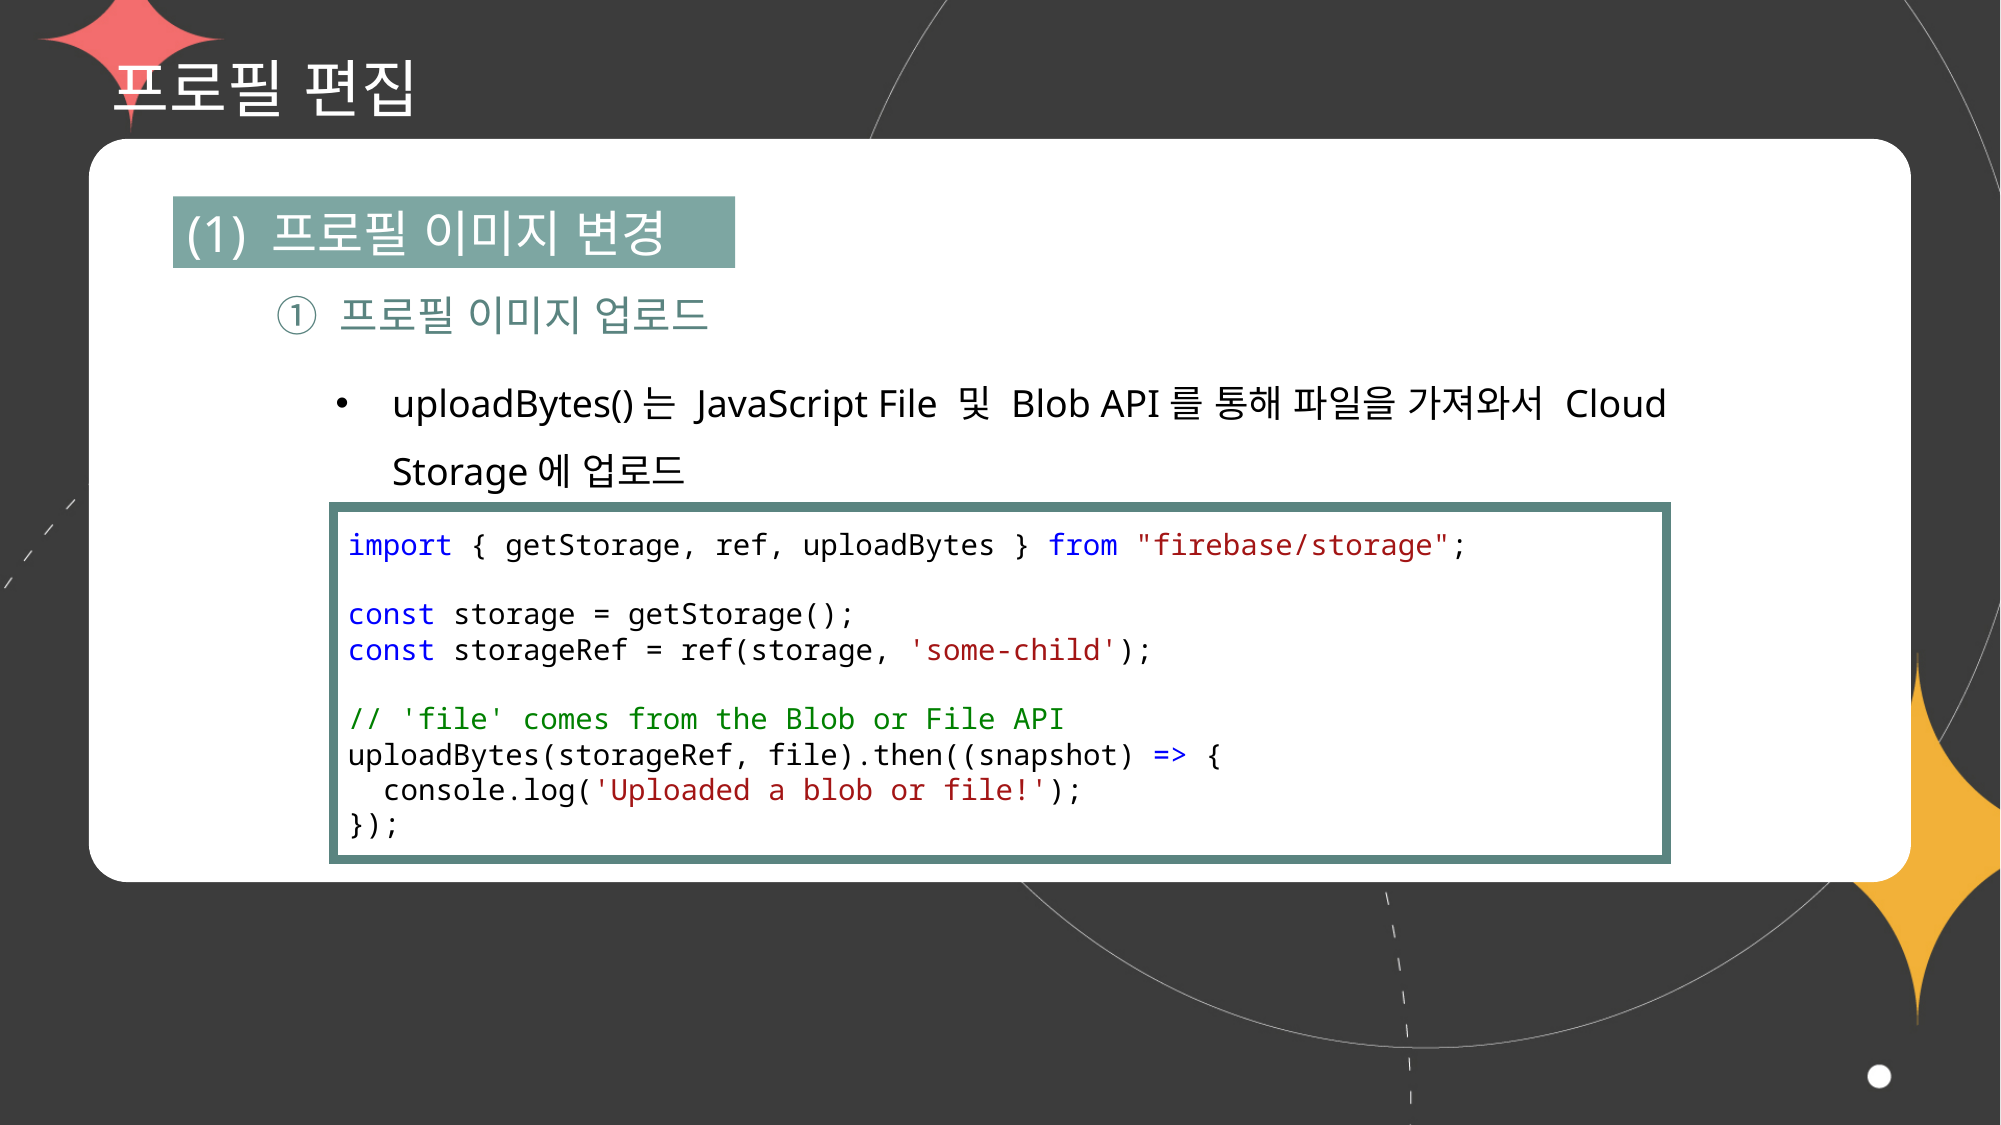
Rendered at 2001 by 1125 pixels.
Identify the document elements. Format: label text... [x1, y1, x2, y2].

picture [0, 0, 2001, 1125]
text_box import { getStorage, ref, uploadBytes } from "firebase/storage"; const storage = getStorage(); const storageRef = ref(storage, 'some-child'); // 'file' comes from the Blob or File API uploadBytes(storageRef, file).then((snapshot) => { console.log('Uploaded a blob or file!'); }); [332, 506, 1668, 861]
title 프로필 편집 [96, 50, 1069, 135]
text_box (1) 프로필 이미지 변경 [172, 195, 736, 269]
text_box uploadBytes()는 JavaScript File 및 Blob API를 통해 파일을 가져와서 Cloud Storage에 업로드 [320, 350, 1795, 500]
text_box ① 프로필 이미지 업로드 [261, 279, 954, 351]
